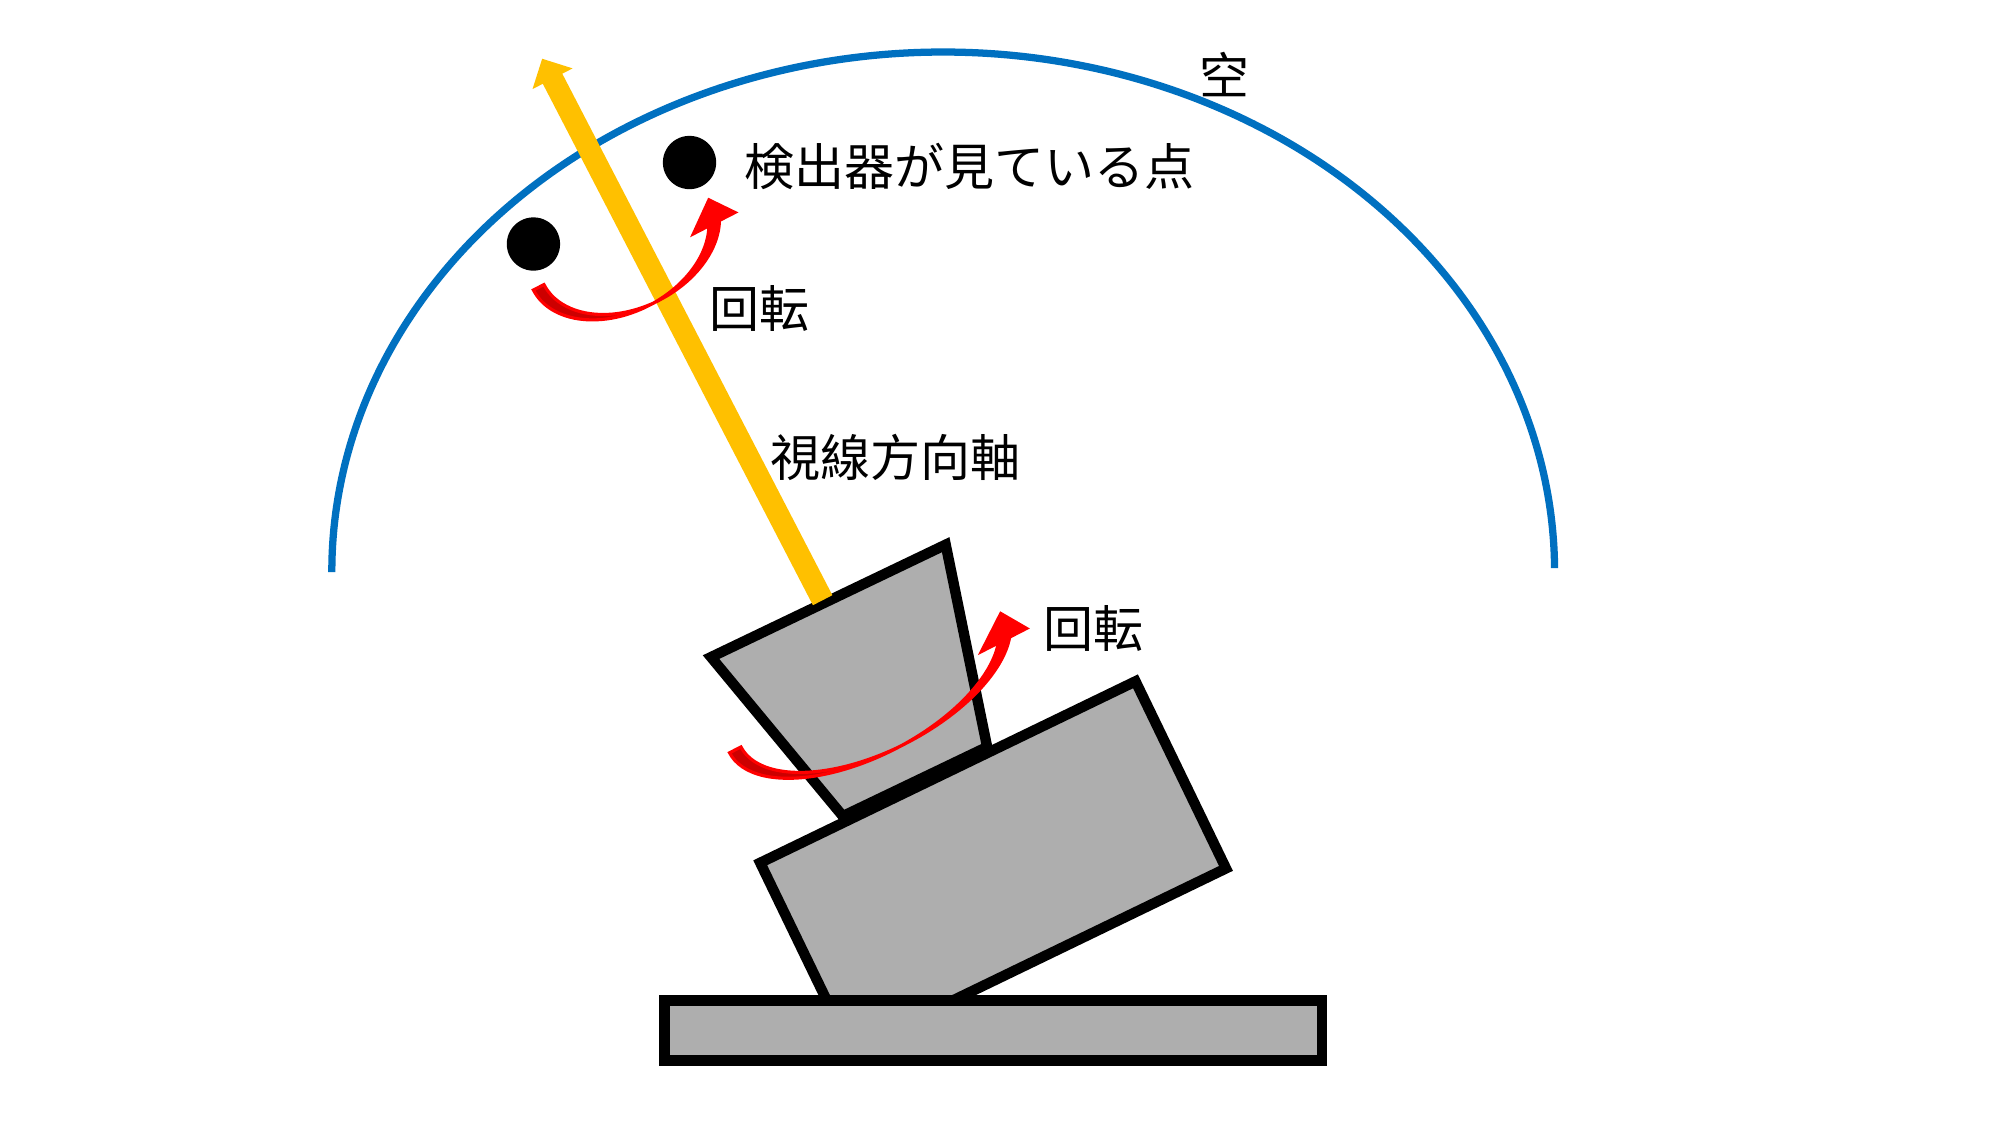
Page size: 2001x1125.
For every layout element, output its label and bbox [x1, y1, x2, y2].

text_box [331, 26, 1556, 1092]
